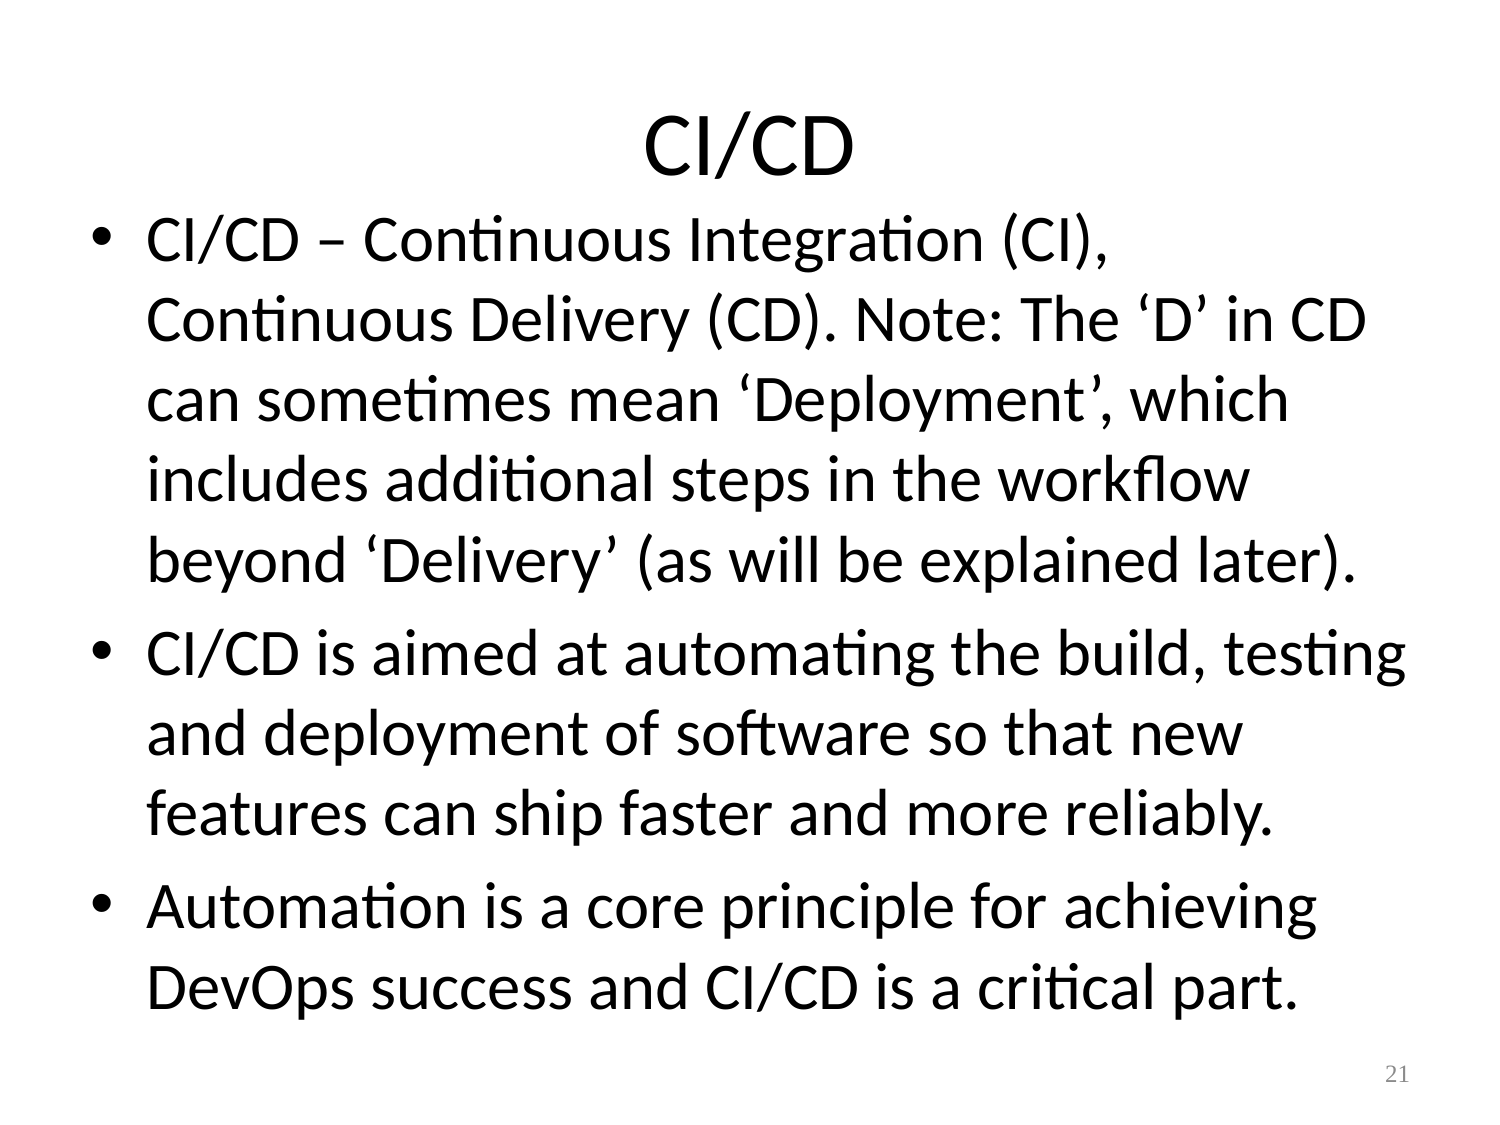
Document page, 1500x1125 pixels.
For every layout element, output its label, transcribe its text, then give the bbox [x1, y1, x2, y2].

list CI/CD – Continuous Integration (CI), Continuous Delivery (CD). Note: The ‘D’ in CD can sometimes mean ‘Deployment’, which includes additional steps in the workflow beyond ‘Delivery’ (as will be explained later). CI/CD is aimed at automating the build, testing and deployment of software so that new features can ship faster and more reliably. Automation is a core principle for achieving DevOps success and CI/CD is a critical part. [75, 187, 1425, 1042]
title CI/CD [75, 45, 1425, 187]
text_box [62, 447, 1413, 1063]
slide_number 21 [1074, 1042, 1425, 1103]
